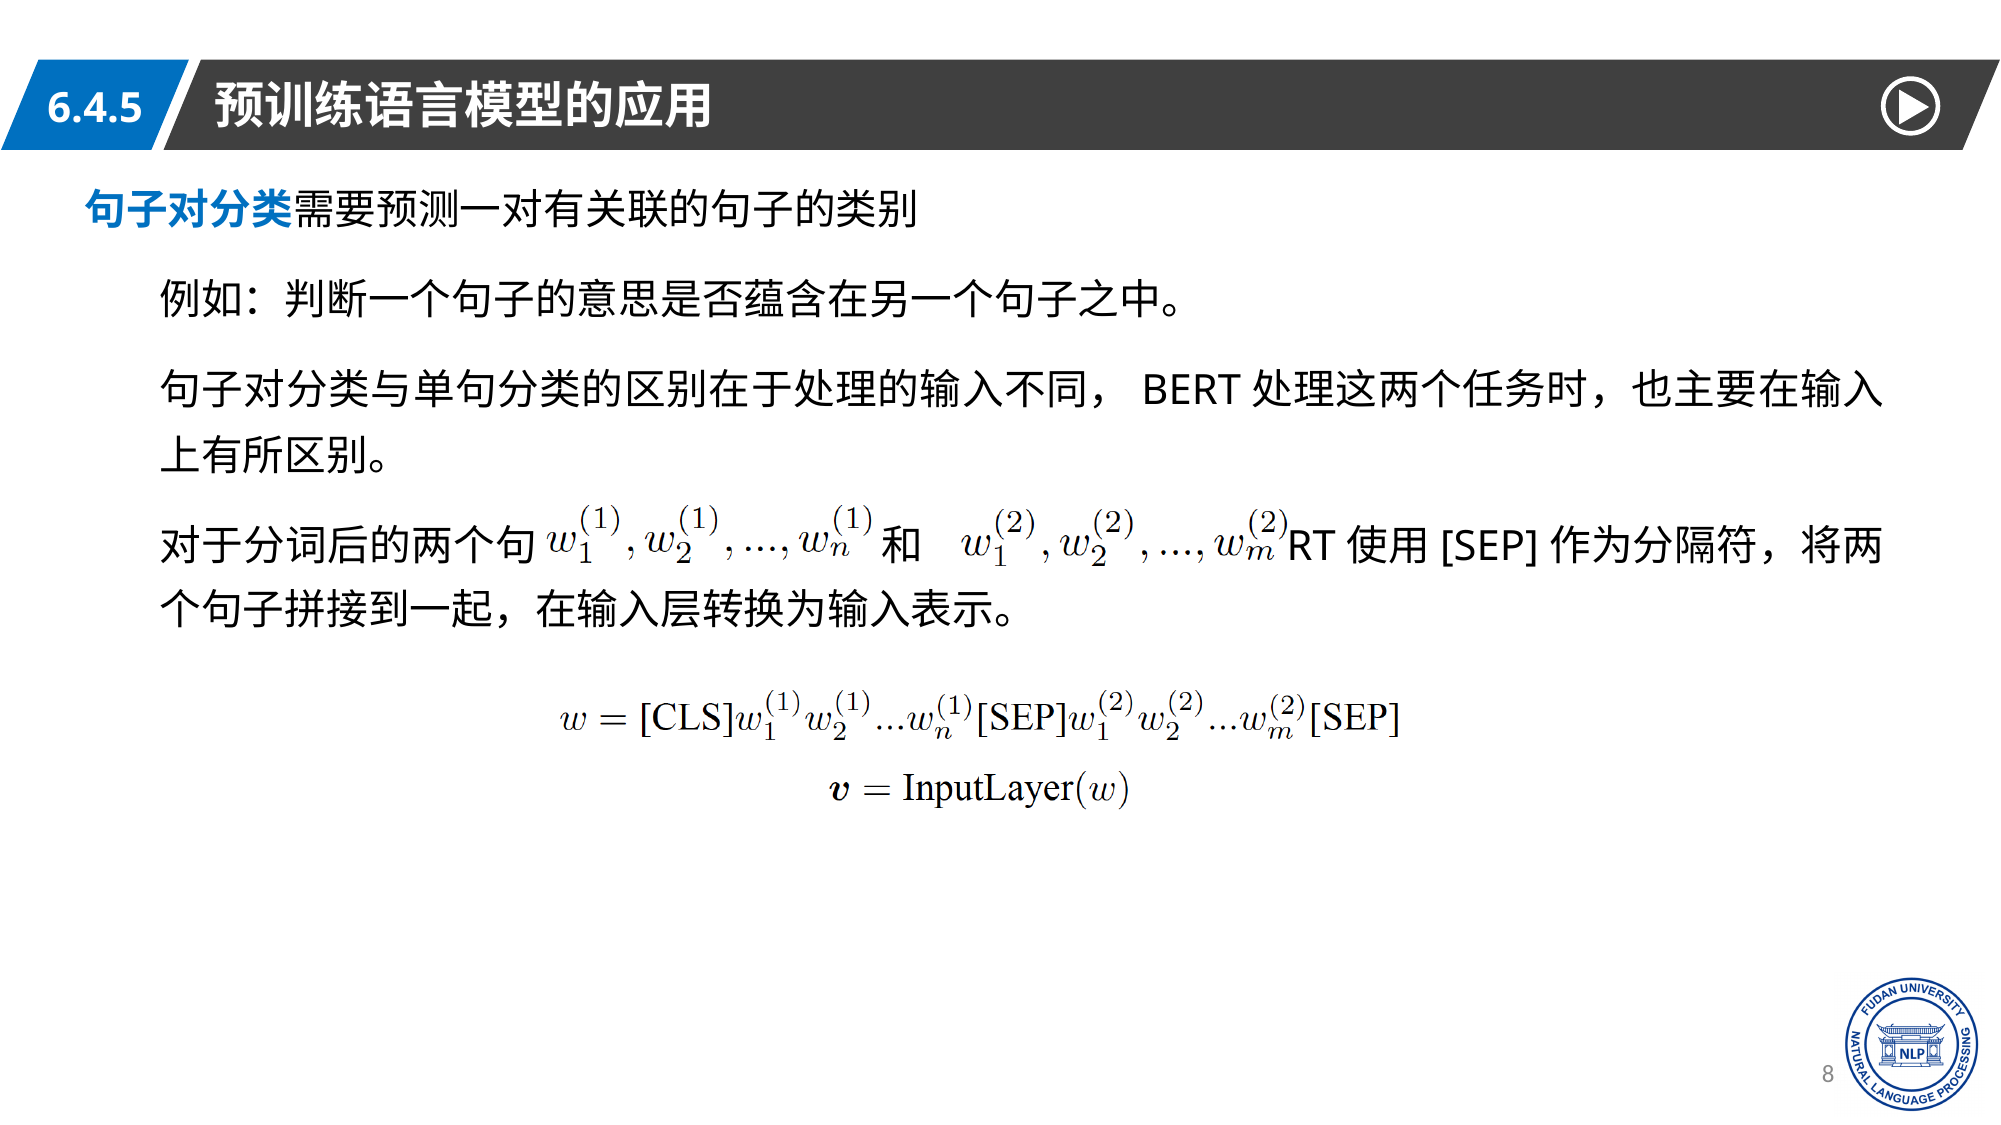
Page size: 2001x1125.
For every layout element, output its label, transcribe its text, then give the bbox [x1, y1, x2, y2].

picture [532, 666, 1437, 825]
text_box 句子对分类需要预测一对有关联的句子的类别 例如：判断一个句子的意思是否蕴含在另一个句子之中。 句子对分类与单句分类的区别在于处理的输入不同，BERT处理这两个任务时，也主要在输入上有所区别。 对于分词后的两个句子 和 BERT使用[SEP]作为分隔符，将两个句子拼接到一起，在输入层转换为输入表示。 [69, 160, 1900, 641]
text_box 预训练语言模型的应用 [199, 66, 730, 142]
text_box [32, 59, 189, 120]
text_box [1883, 78, 1939, 134]
text_box 6.4.5 [26, 73, 164, 138]
text_box [1, 89, 157, 150]
picture [954, 499, 1290, 573]
picture [1834, 972, 1985, 1117]
picture [538, 496, 878, 574]
slide_number 88 [1412, 1042, 1863, 1103]
text_box [163, 59, 2000, 150]
